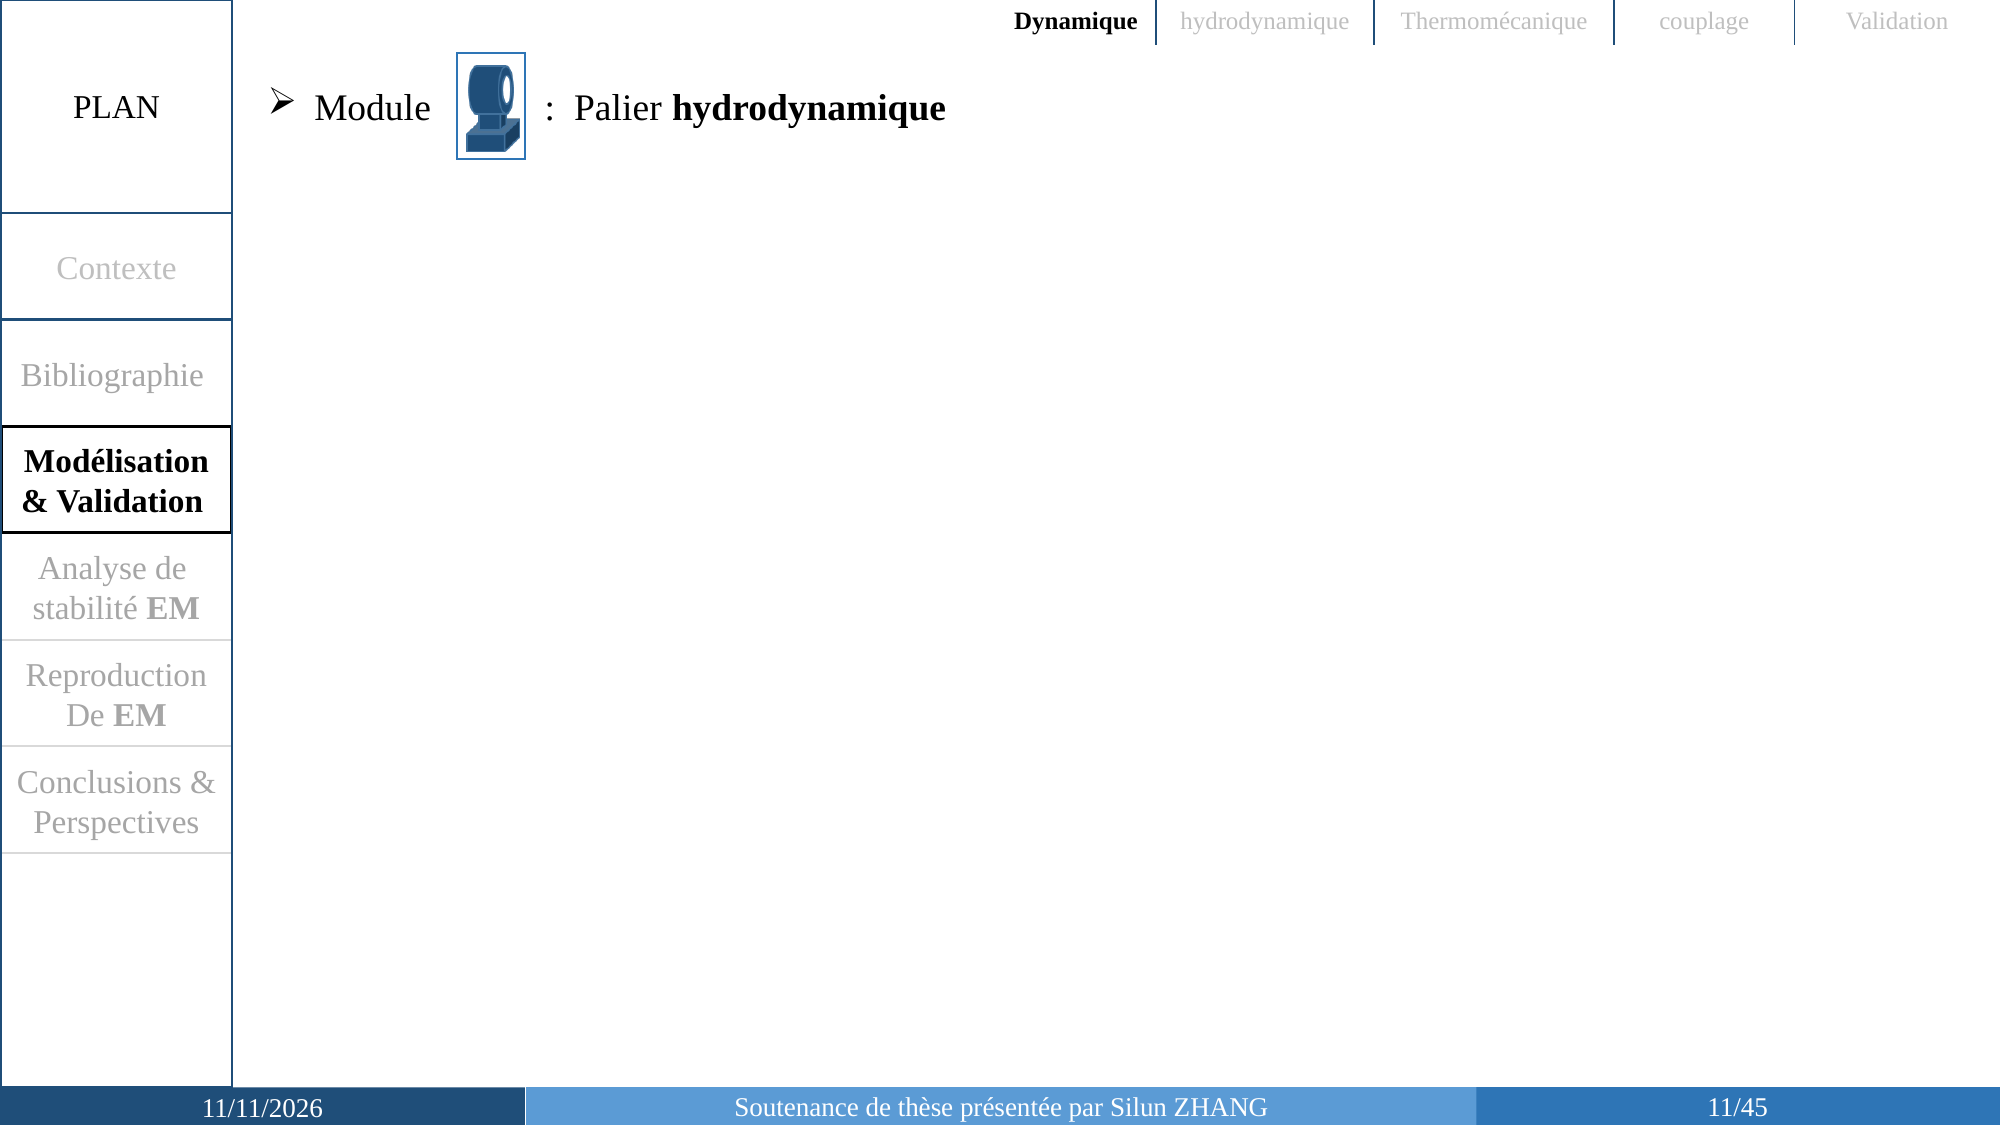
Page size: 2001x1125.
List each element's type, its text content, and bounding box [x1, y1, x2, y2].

table_header hydrodynamique [1157, 0, 1373, 45]
table_header Dynamique [996, 0, 1155, 45]
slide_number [0, 1087, 525, 1125]
text_box Module : Palier hydrodynamique [252, 75, 456, 136]
text_box Module : Palier hydrodynamique [526, 75, 1033, 136]
table_header couplage [1615, 0, 1794, 45]
text_box [0, 321, 233, 1087]
text_box [0, 0, 233, 212]
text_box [457, 53, 525, 159]
text_box Contexte [0, 212, 233, 321]
table_header Validation [1795, 0, 2000, 45]
footer Soutenance de thèse présentée par Silun ZHANG [526, 1087, 1477, 1125]
slide_number 11/45 [1477, 1087, 2000, 1125]
table_header Thermomécanique [1375, 0, 1613, 45]
